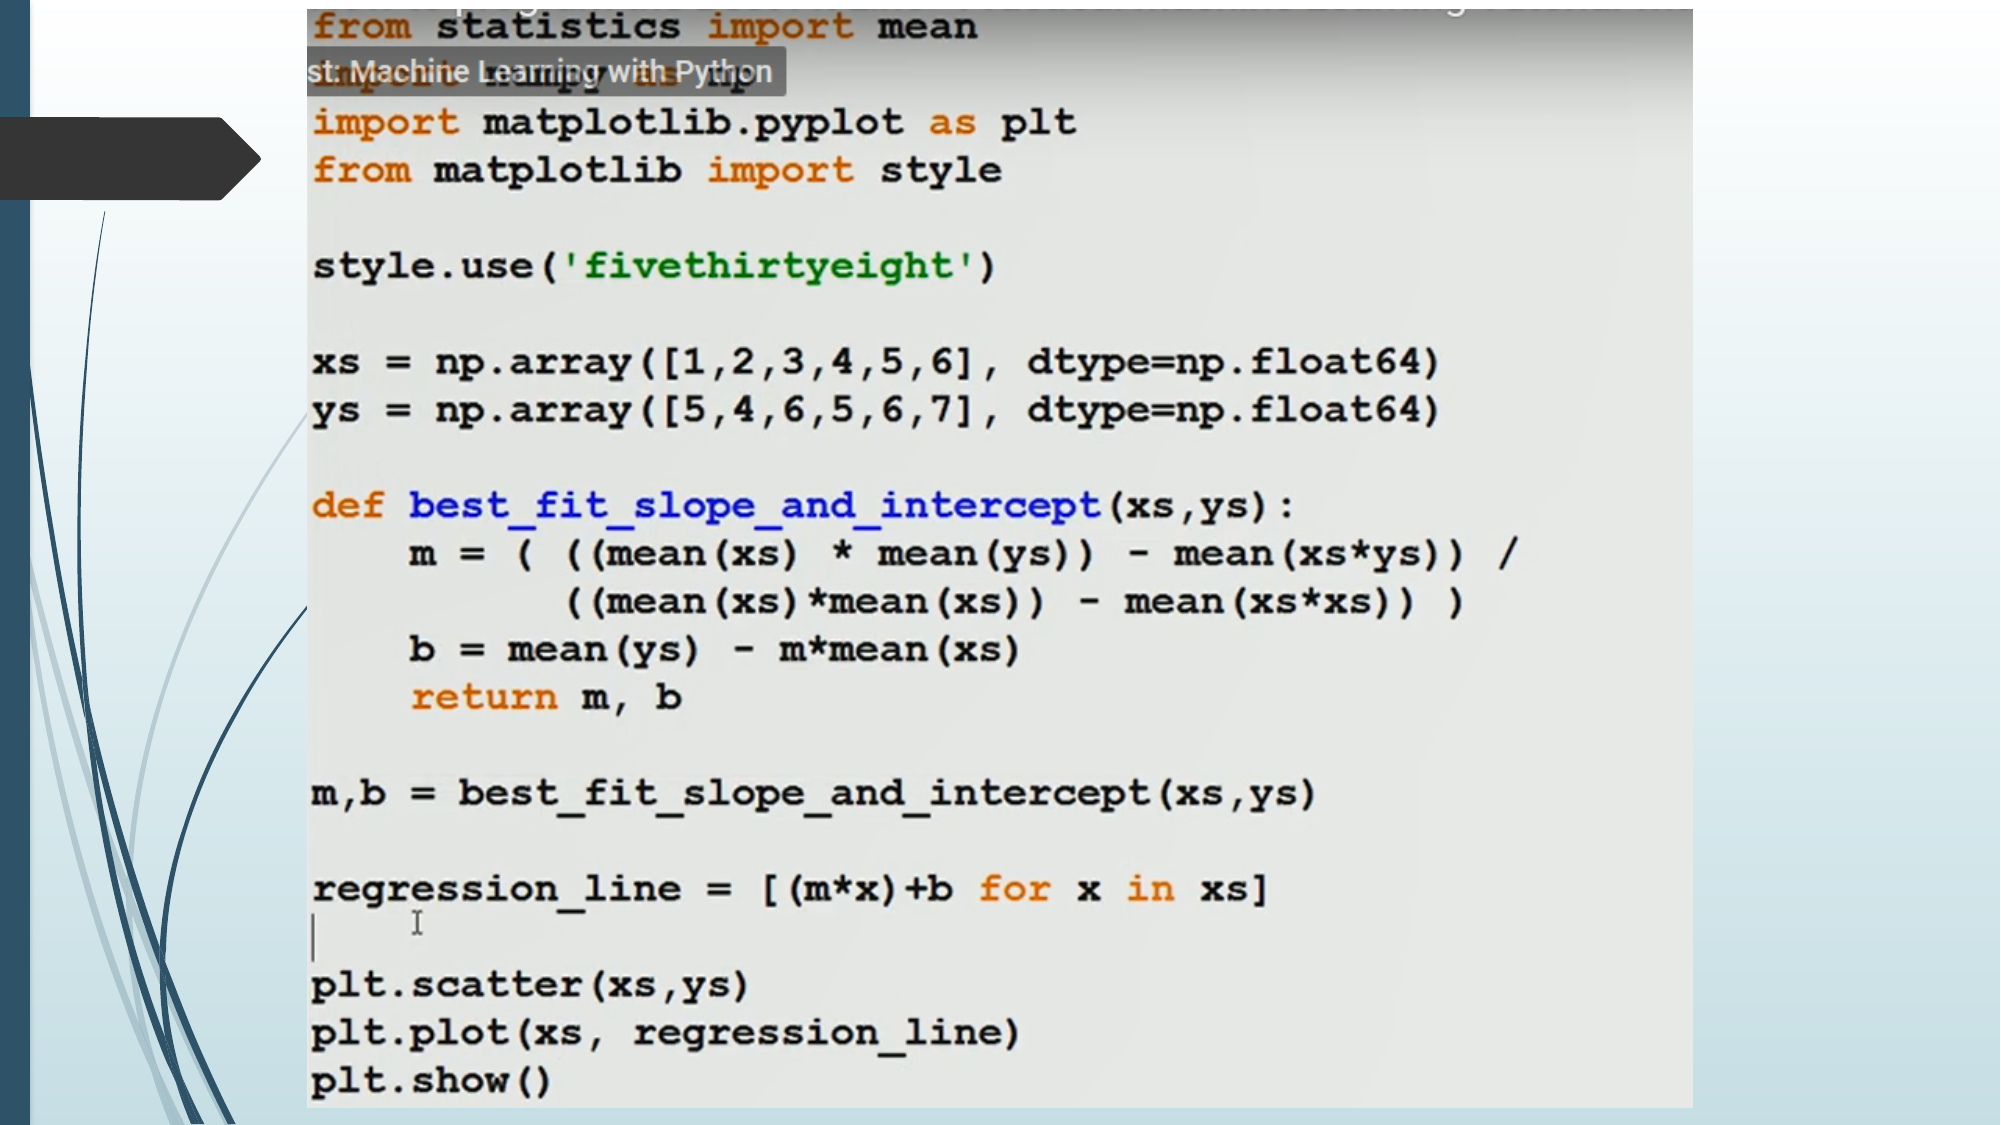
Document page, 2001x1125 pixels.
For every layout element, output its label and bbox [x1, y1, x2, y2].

picture [306, 8, 1694, 1108]
